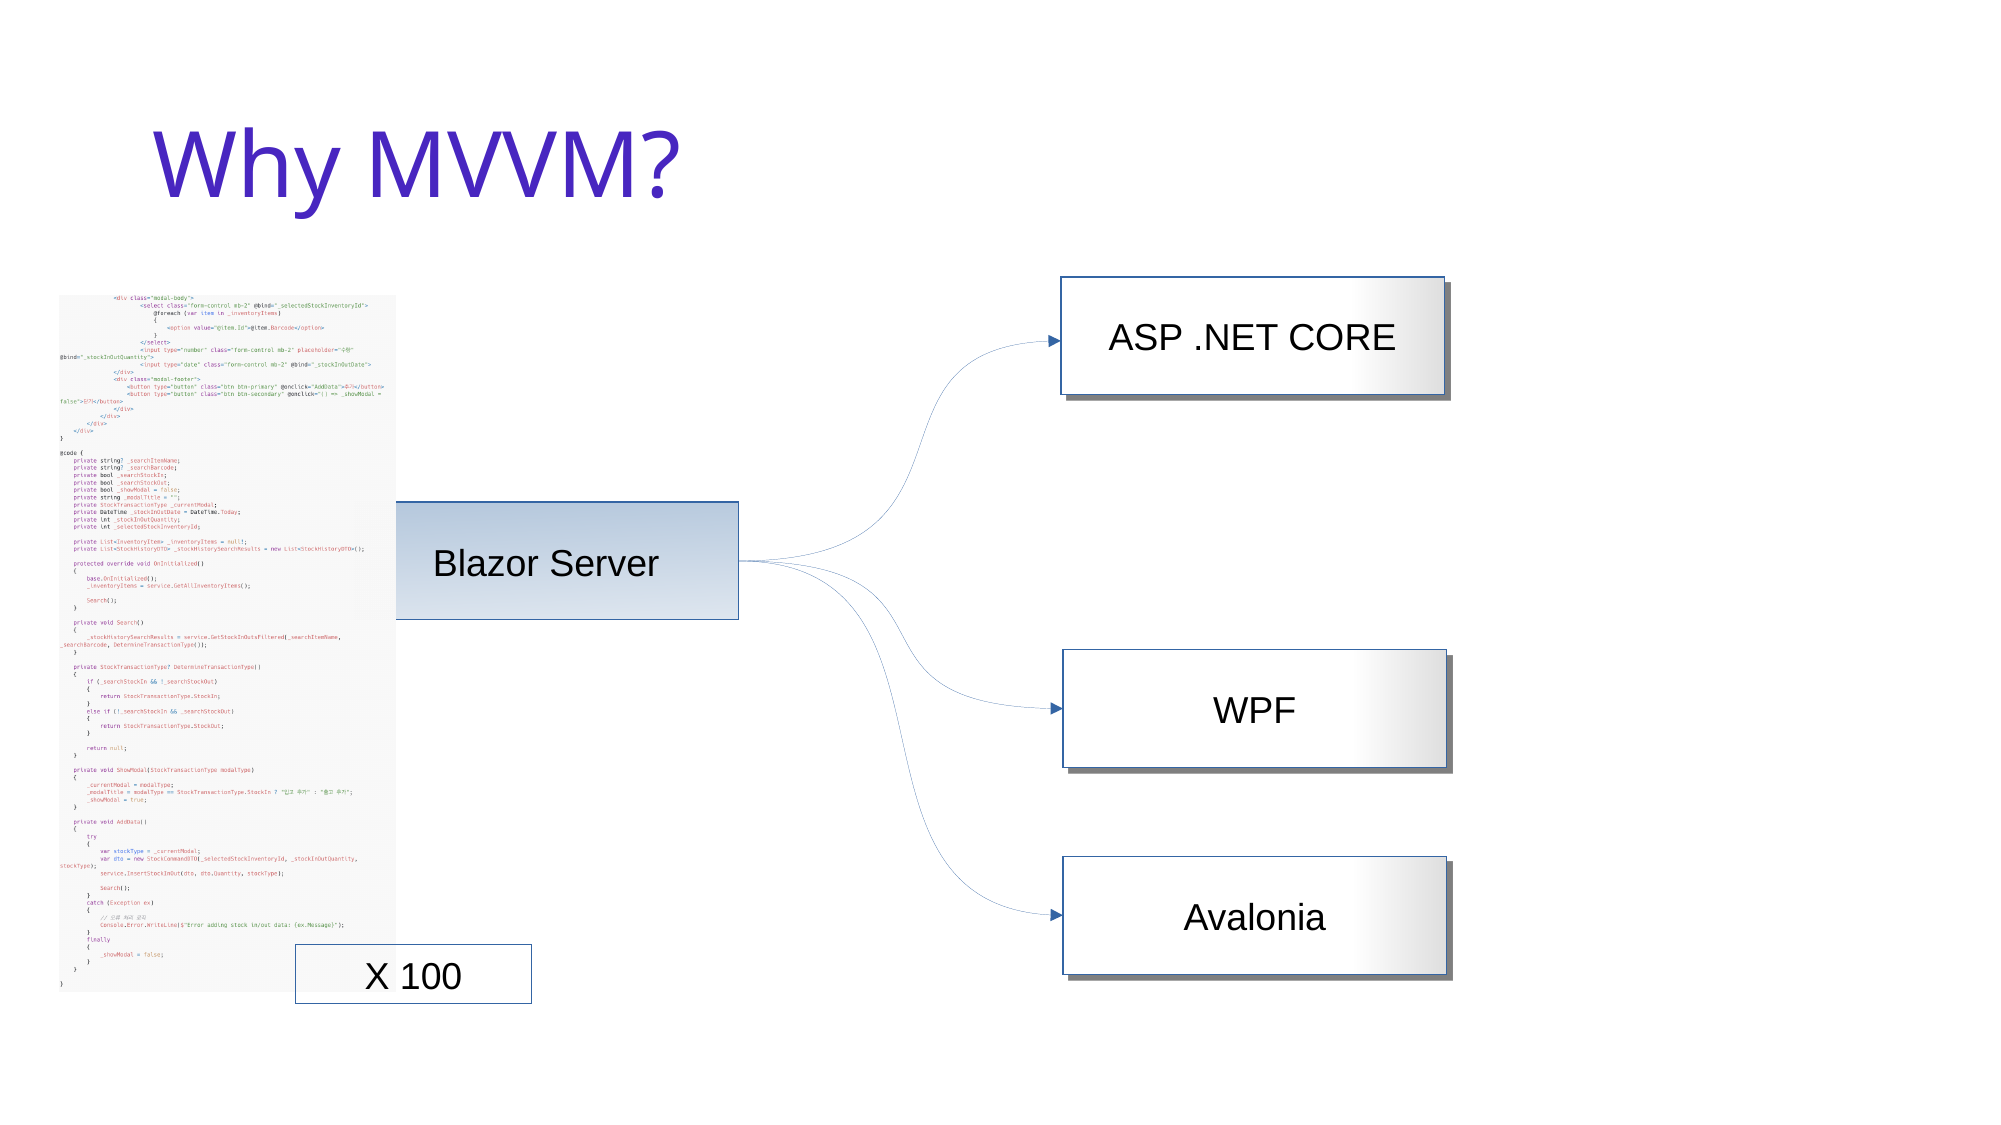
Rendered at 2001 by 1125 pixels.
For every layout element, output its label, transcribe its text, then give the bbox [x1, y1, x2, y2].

title Why MVVM? [137, 59, 1862, 277]
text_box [738, 560, 1064, 916]
text_box Avalonia [1062, 856, 1447, 975]
text_box ASP .NET CORE [1060, 276, 1445, 395]
text_box Blazor Server [396, 501, 738, 620]
text_box WPF [1064, 649, 1447, 768]
text_box X 100 [295, 944, 532, 1004]
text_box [738, 340, 1061, 560]
picture [59, 295, 396, 992]
